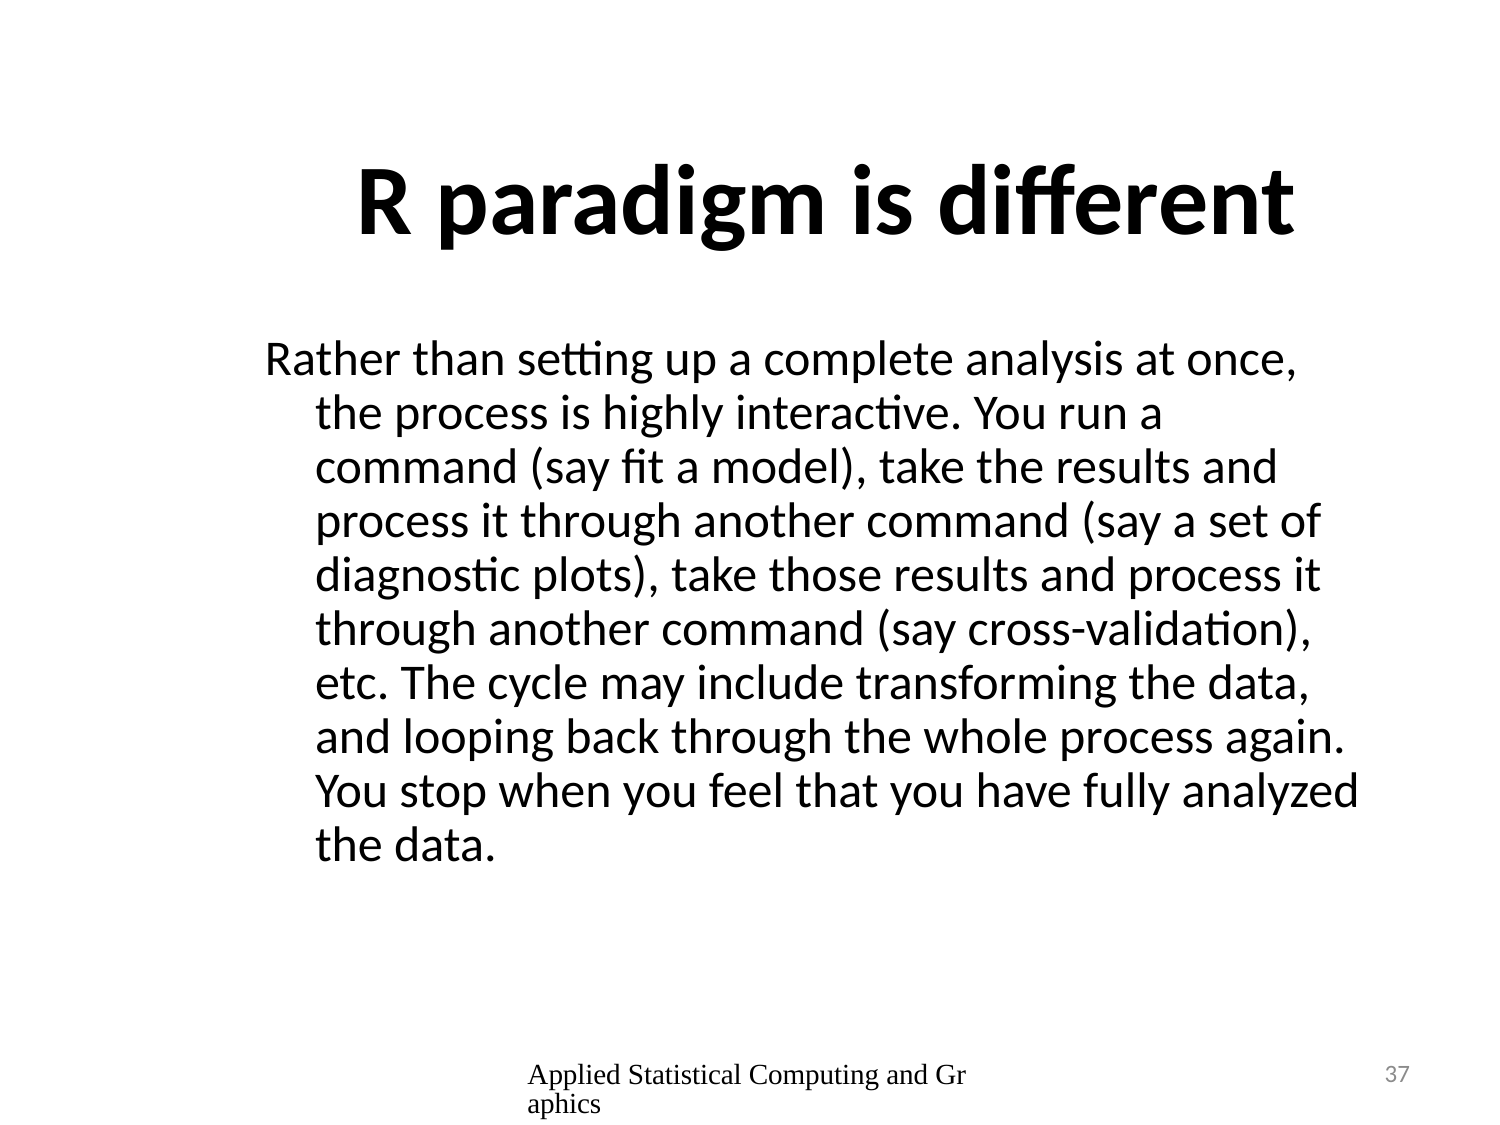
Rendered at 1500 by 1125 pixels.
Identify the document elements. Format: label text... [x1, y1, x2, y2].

title R paradigm is different [187, 75, 1466, 315]
footer Applied Statistical Computing and Graphics [512, 1042, 988, 1103]
slide_number 37 [1074, 1042, 1425, 1103]
list Rather than setting up a complete analysis at once, the process is highly interactive. You run a command (say fit a model), take the results and process it through another command (say a set of diagnostic plots), take those results and process it through another command (say cross-validation), etc. The cycle may include transforming the data, and looping back through the whole process again. You stop when you feel that you have fully analyzed the data. [99, 324, 1375, 1000]
